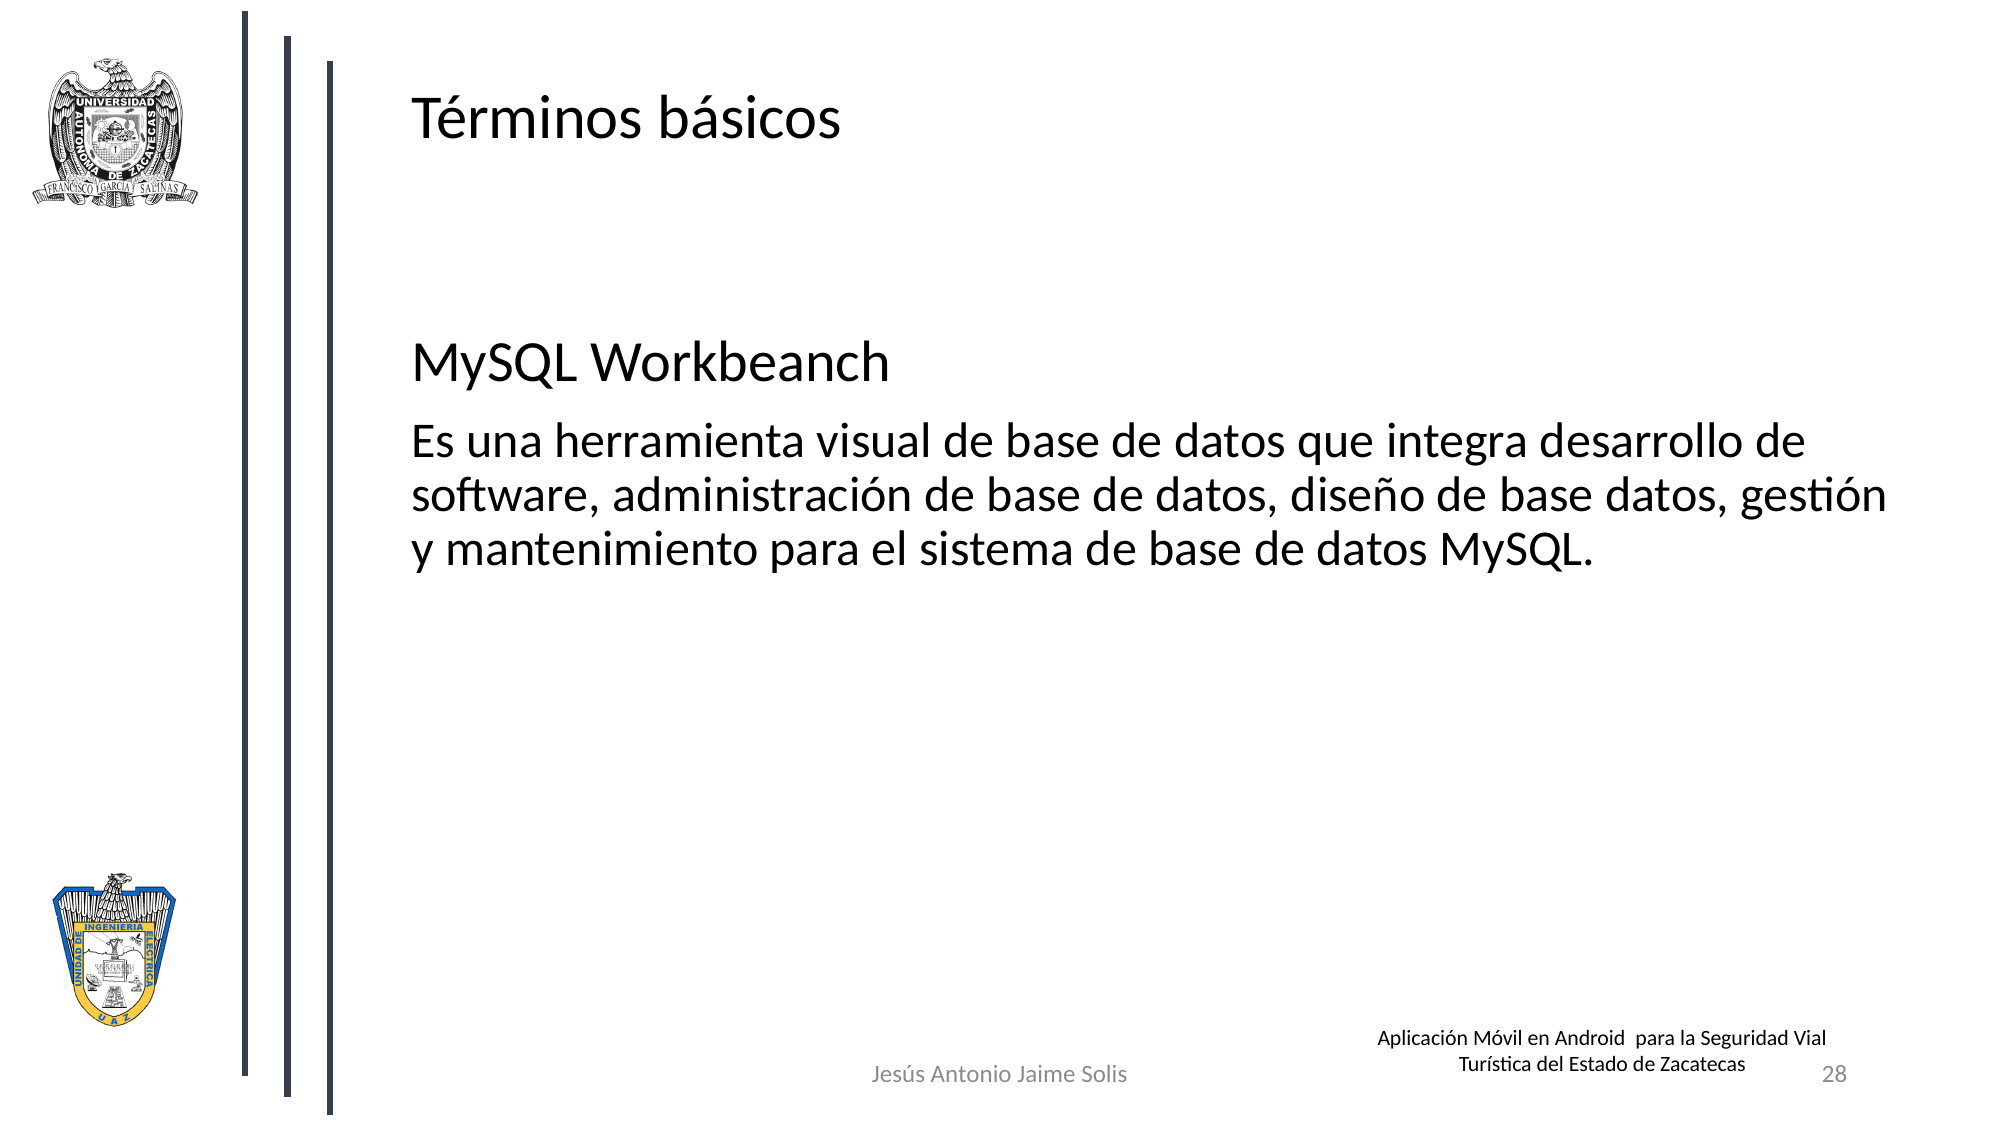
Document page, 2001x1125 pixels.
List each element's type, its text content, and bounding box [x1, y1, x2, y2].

slide_number 28 [1412, 1042, 1863, 1103]
list Términos básicos MySQL Workbeanch Es una herramienta visual de base de datos que integra desarrollo de software, administración de base de datos, diseño de base datos, gestión y mantenimiento para el sistema de base de datos MySQL. [396, 76, 1917, 896]
picture [32, 58, 198, 208]
picture [50, 871, 179, 1030]
footer Jesús Antonio Jaime Solis [662, 1042, 1338, 1103]
